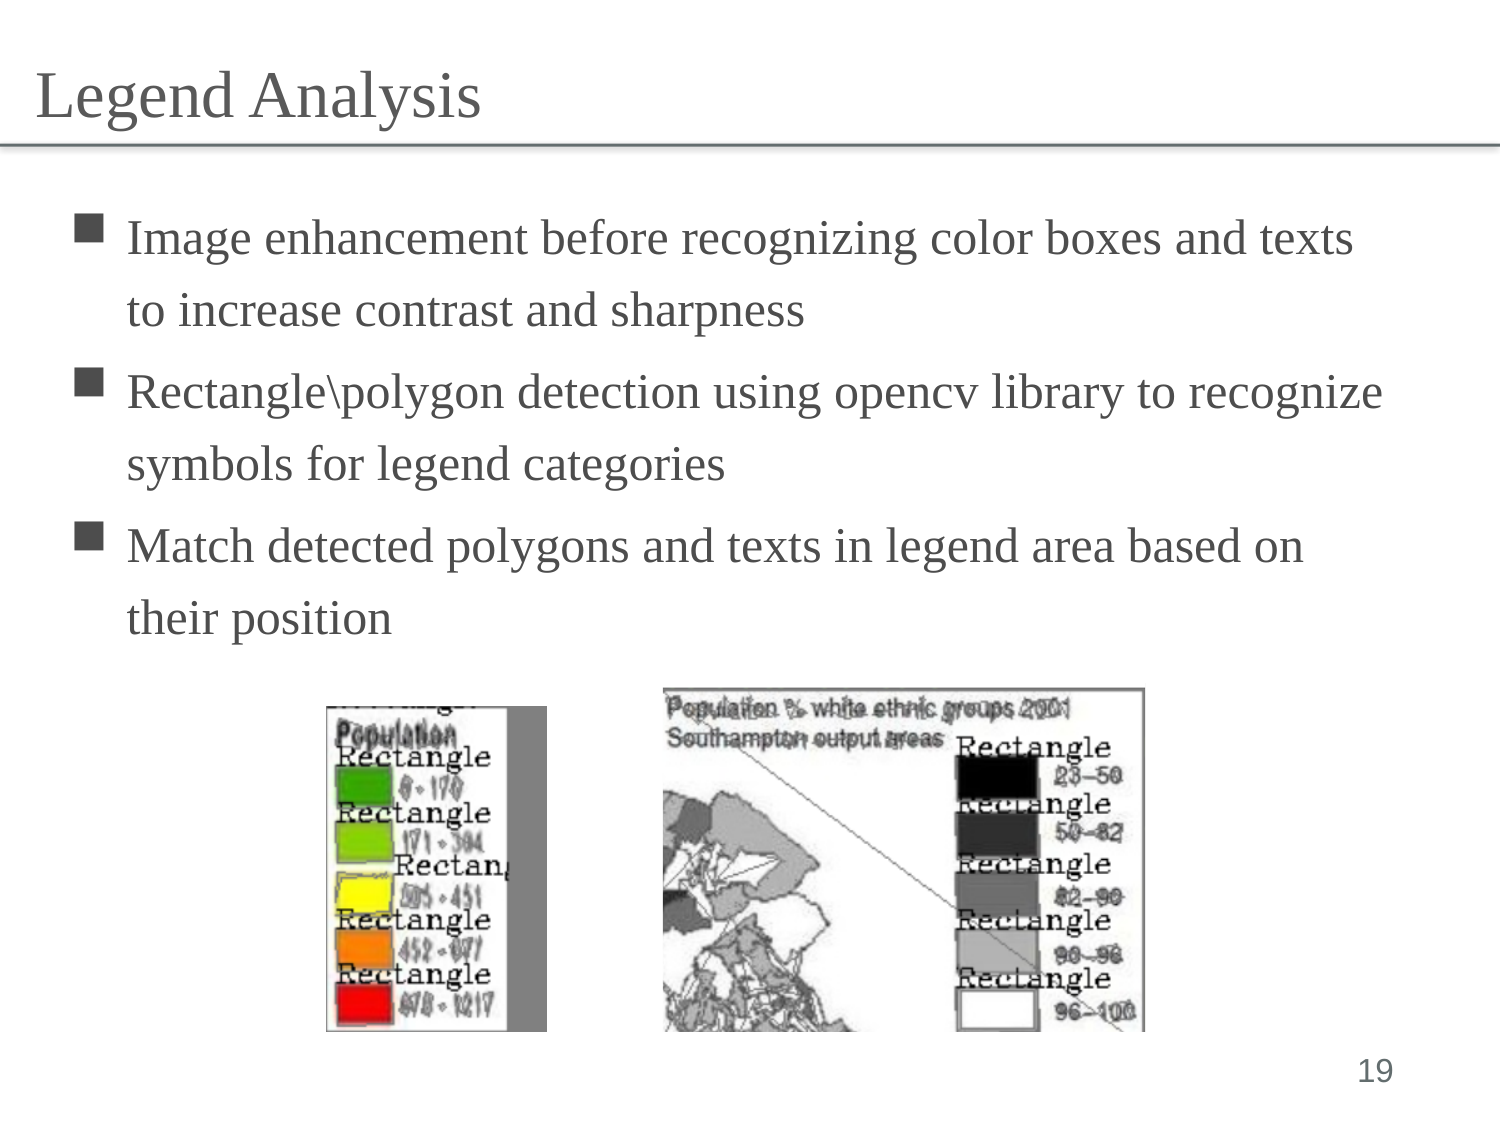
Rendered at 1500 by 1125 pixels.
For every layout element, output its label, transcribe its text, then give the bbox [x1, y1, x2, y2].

text_box Image enhancement before recognizing color boxes and texts to increase contrast and sharpness Rectangle\polygon detection using opencv library to recognize symbols for legend categories Match detected polygons and texts in legend area based on their position [55, 185, 1407, 652]
text_box Legend Analysis [20, 3, 1480, 139]
picture [325, 706, 547, 1033]
picture [662, 683, 1146, 1033]
